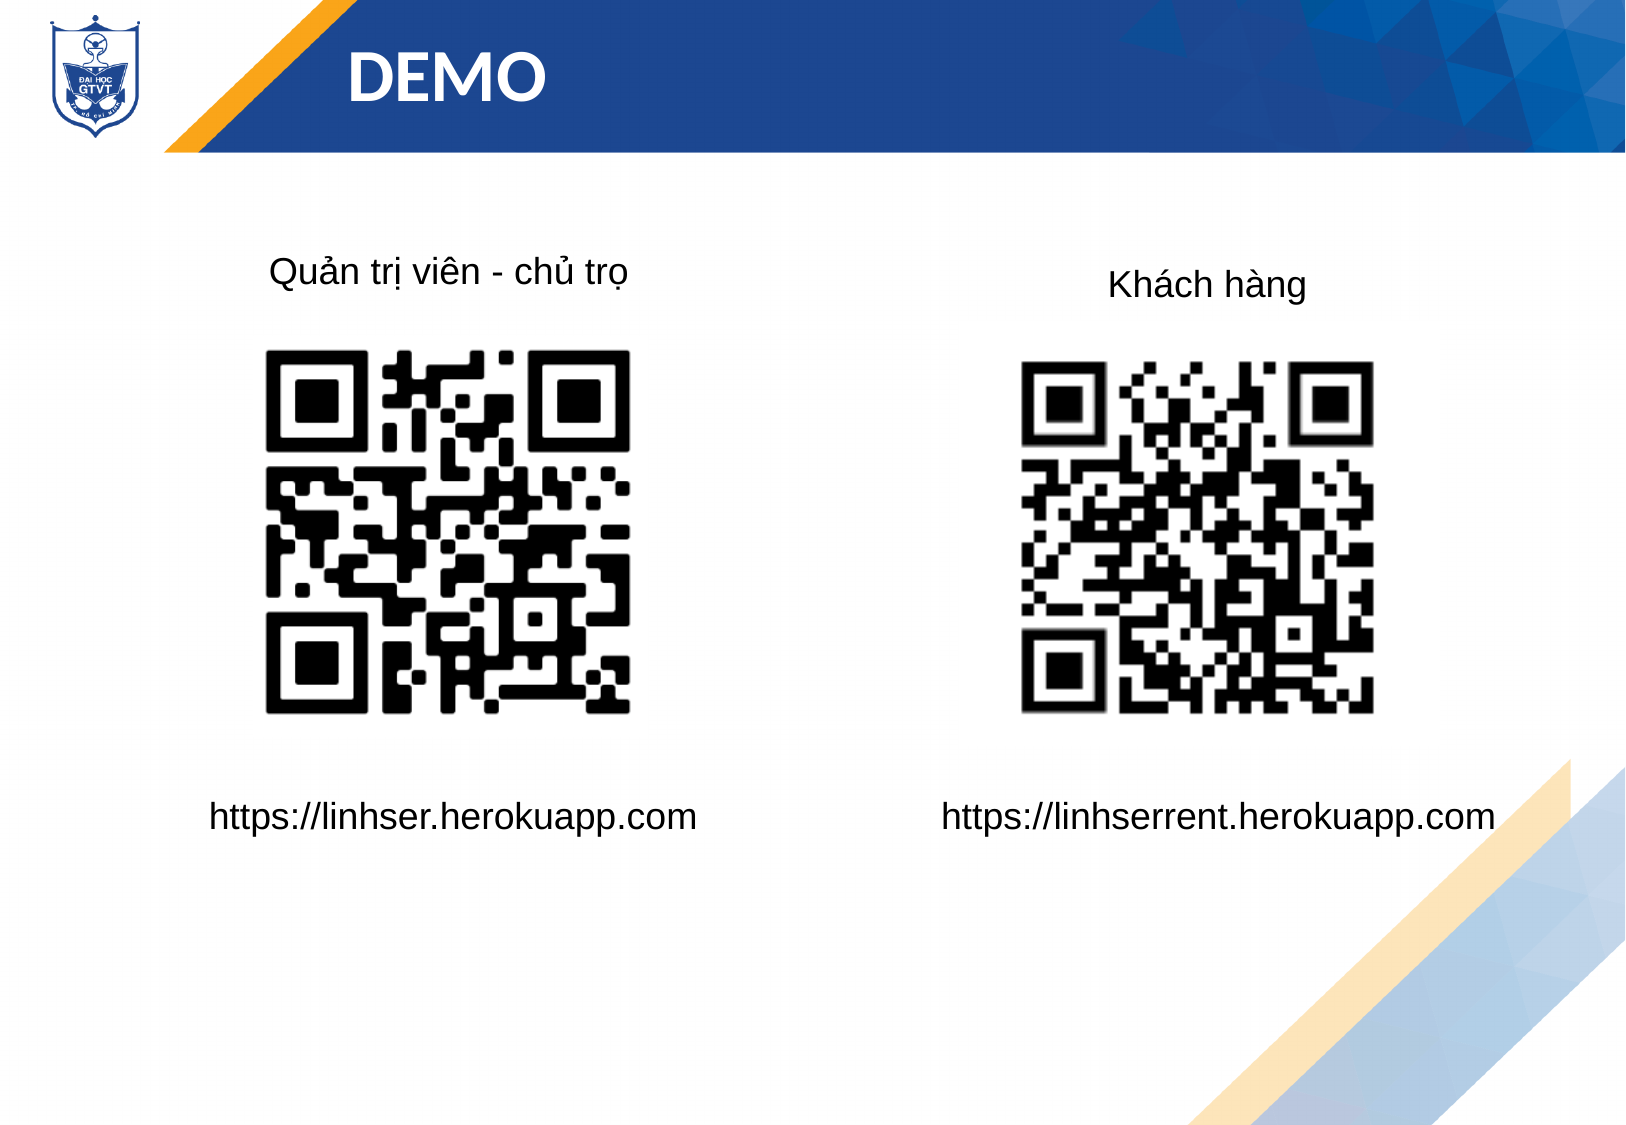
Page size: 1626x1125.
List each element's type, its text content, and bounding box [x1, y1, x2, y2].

text_box Quản trị viên - chủ trọ [254, 239, 659, 297]
picture [0, 0, 1626, 1125]
text_box https://linhser.herokuapp.com [194, 784, 749, 860]
text_box DEMO [332, 0, 1625, 186]
text_box Khách hàng [1005, 252, 1410, 309]
text_box https://linhserrent.herokuapp.com [926, 784, 1516, 855]
